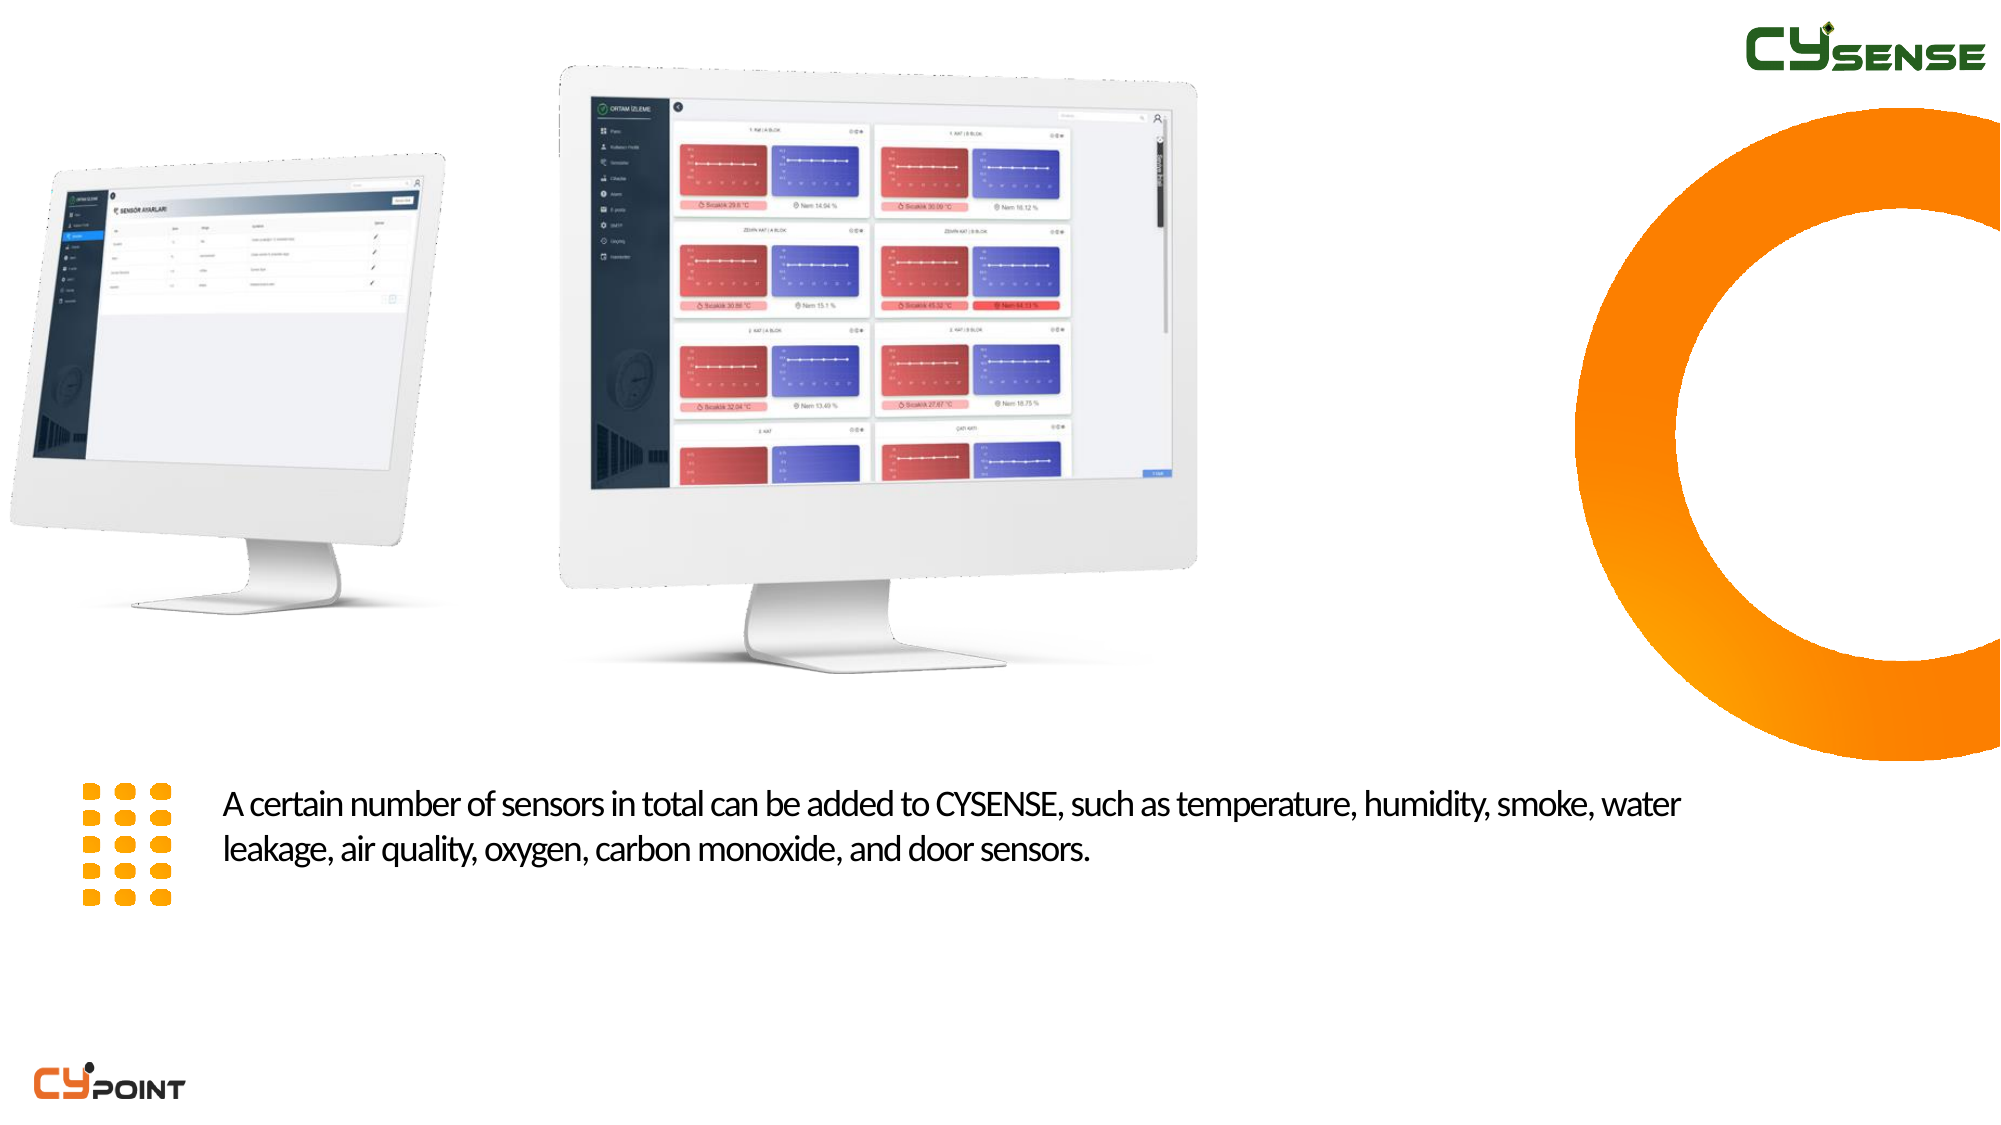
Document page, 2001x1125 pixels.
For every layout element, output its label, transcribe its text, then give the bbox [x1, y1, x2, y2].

text_box [150, 810, 172, 826]
text_box [1575, 108, 2000, 761]
text_box [83, 783, 101, 800]
text_box A certain number of sensors in total can be added to CYSENSE, such as temperature, humidity, smoke, water leakage, air quality, oxygen, carbon monoxide, and door sensors. [220, 754, 1788, 869]
text_box [150, 836, 172, 853]
text_box [150, 863, 172, 879]
text_box [114, 836, 136, 853]
text_box [83, 836, 101, 853]
text_box [114, 783, 136, 800]
text_box [114, 810, 136, 826]
text_box [150, 889, 172, 906]
text_box [9, 65, 1198, 674]
text_box [114, 863, 136, 879]
text_box [83, 810, 101, 826]
text_box [34, 1062, 186, 1099]
text_box [1746, 21, 1986, 71]
text_box [114, 889, 136, 906]
text_box [83, 863, 101, 879]
text_box [83, 889, 101, 906]
text_box [150, 783, 172, 800]
